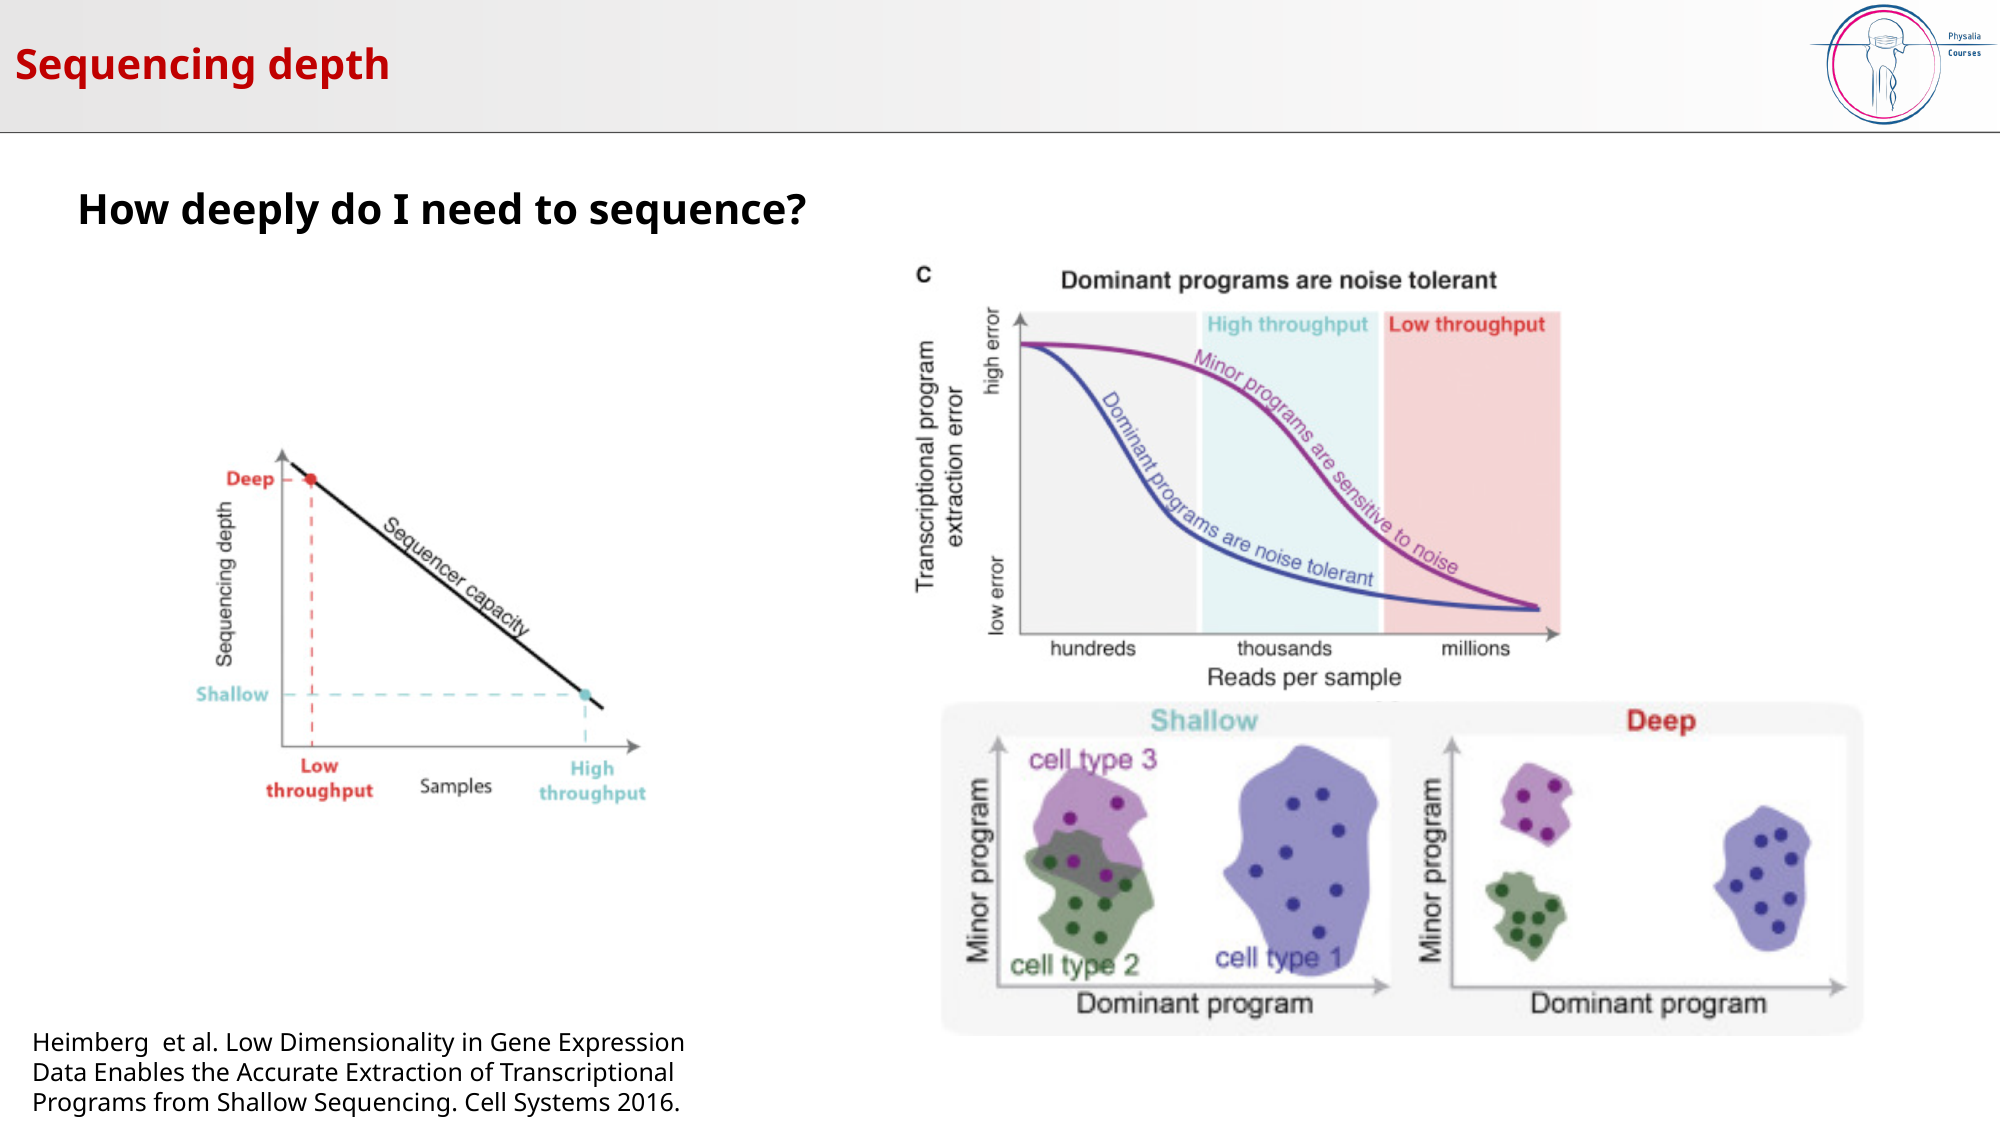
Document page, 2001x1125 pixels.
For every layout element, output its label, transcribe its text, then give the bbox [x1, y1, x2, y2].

picture [174, 440, 675, 818]
text_box Heimberg et al. Low Dimensionality in Gene Expression Data Enables the Accurate Extraction of Transcriptional Programs from Shallow Sequencing. Cell Systems 2016. [17, 1018, 710, 1124]
picture [905, 257, 1867, 1036]
text_box How deeply do I need to sequence? [62, 181, 1874, 332]
picture [1773, 0, 2000, 132]
title Sequencing depth [0, 0, 1773, 132]
